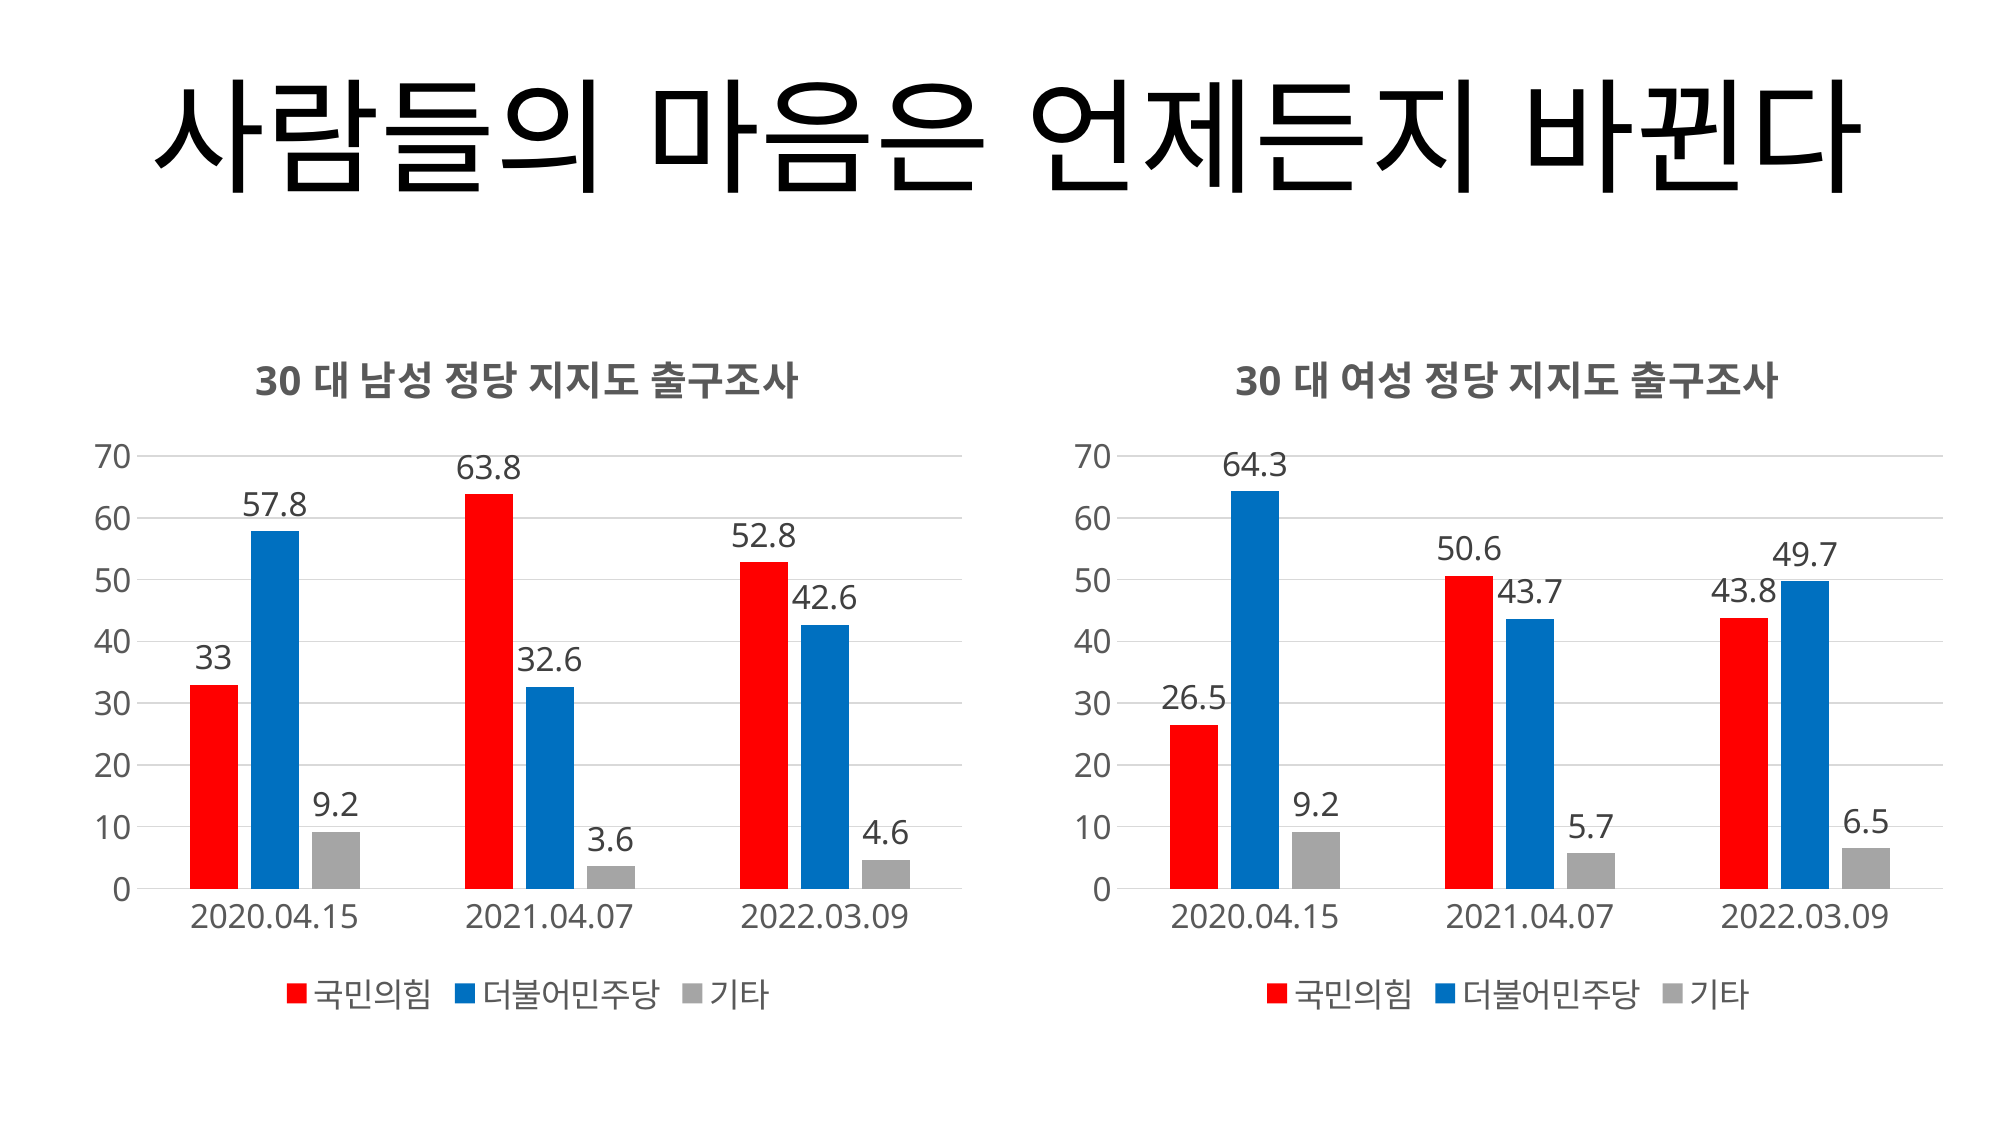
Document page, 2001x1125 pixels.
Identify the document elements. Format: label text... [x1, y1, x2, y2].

text_box 사람들의 마음은 언제든지 바뀐다 [135, 51, 1881, 216]
chart [75, 314, 981, 1024]
chart [1055, 314, 1961, 1024]
